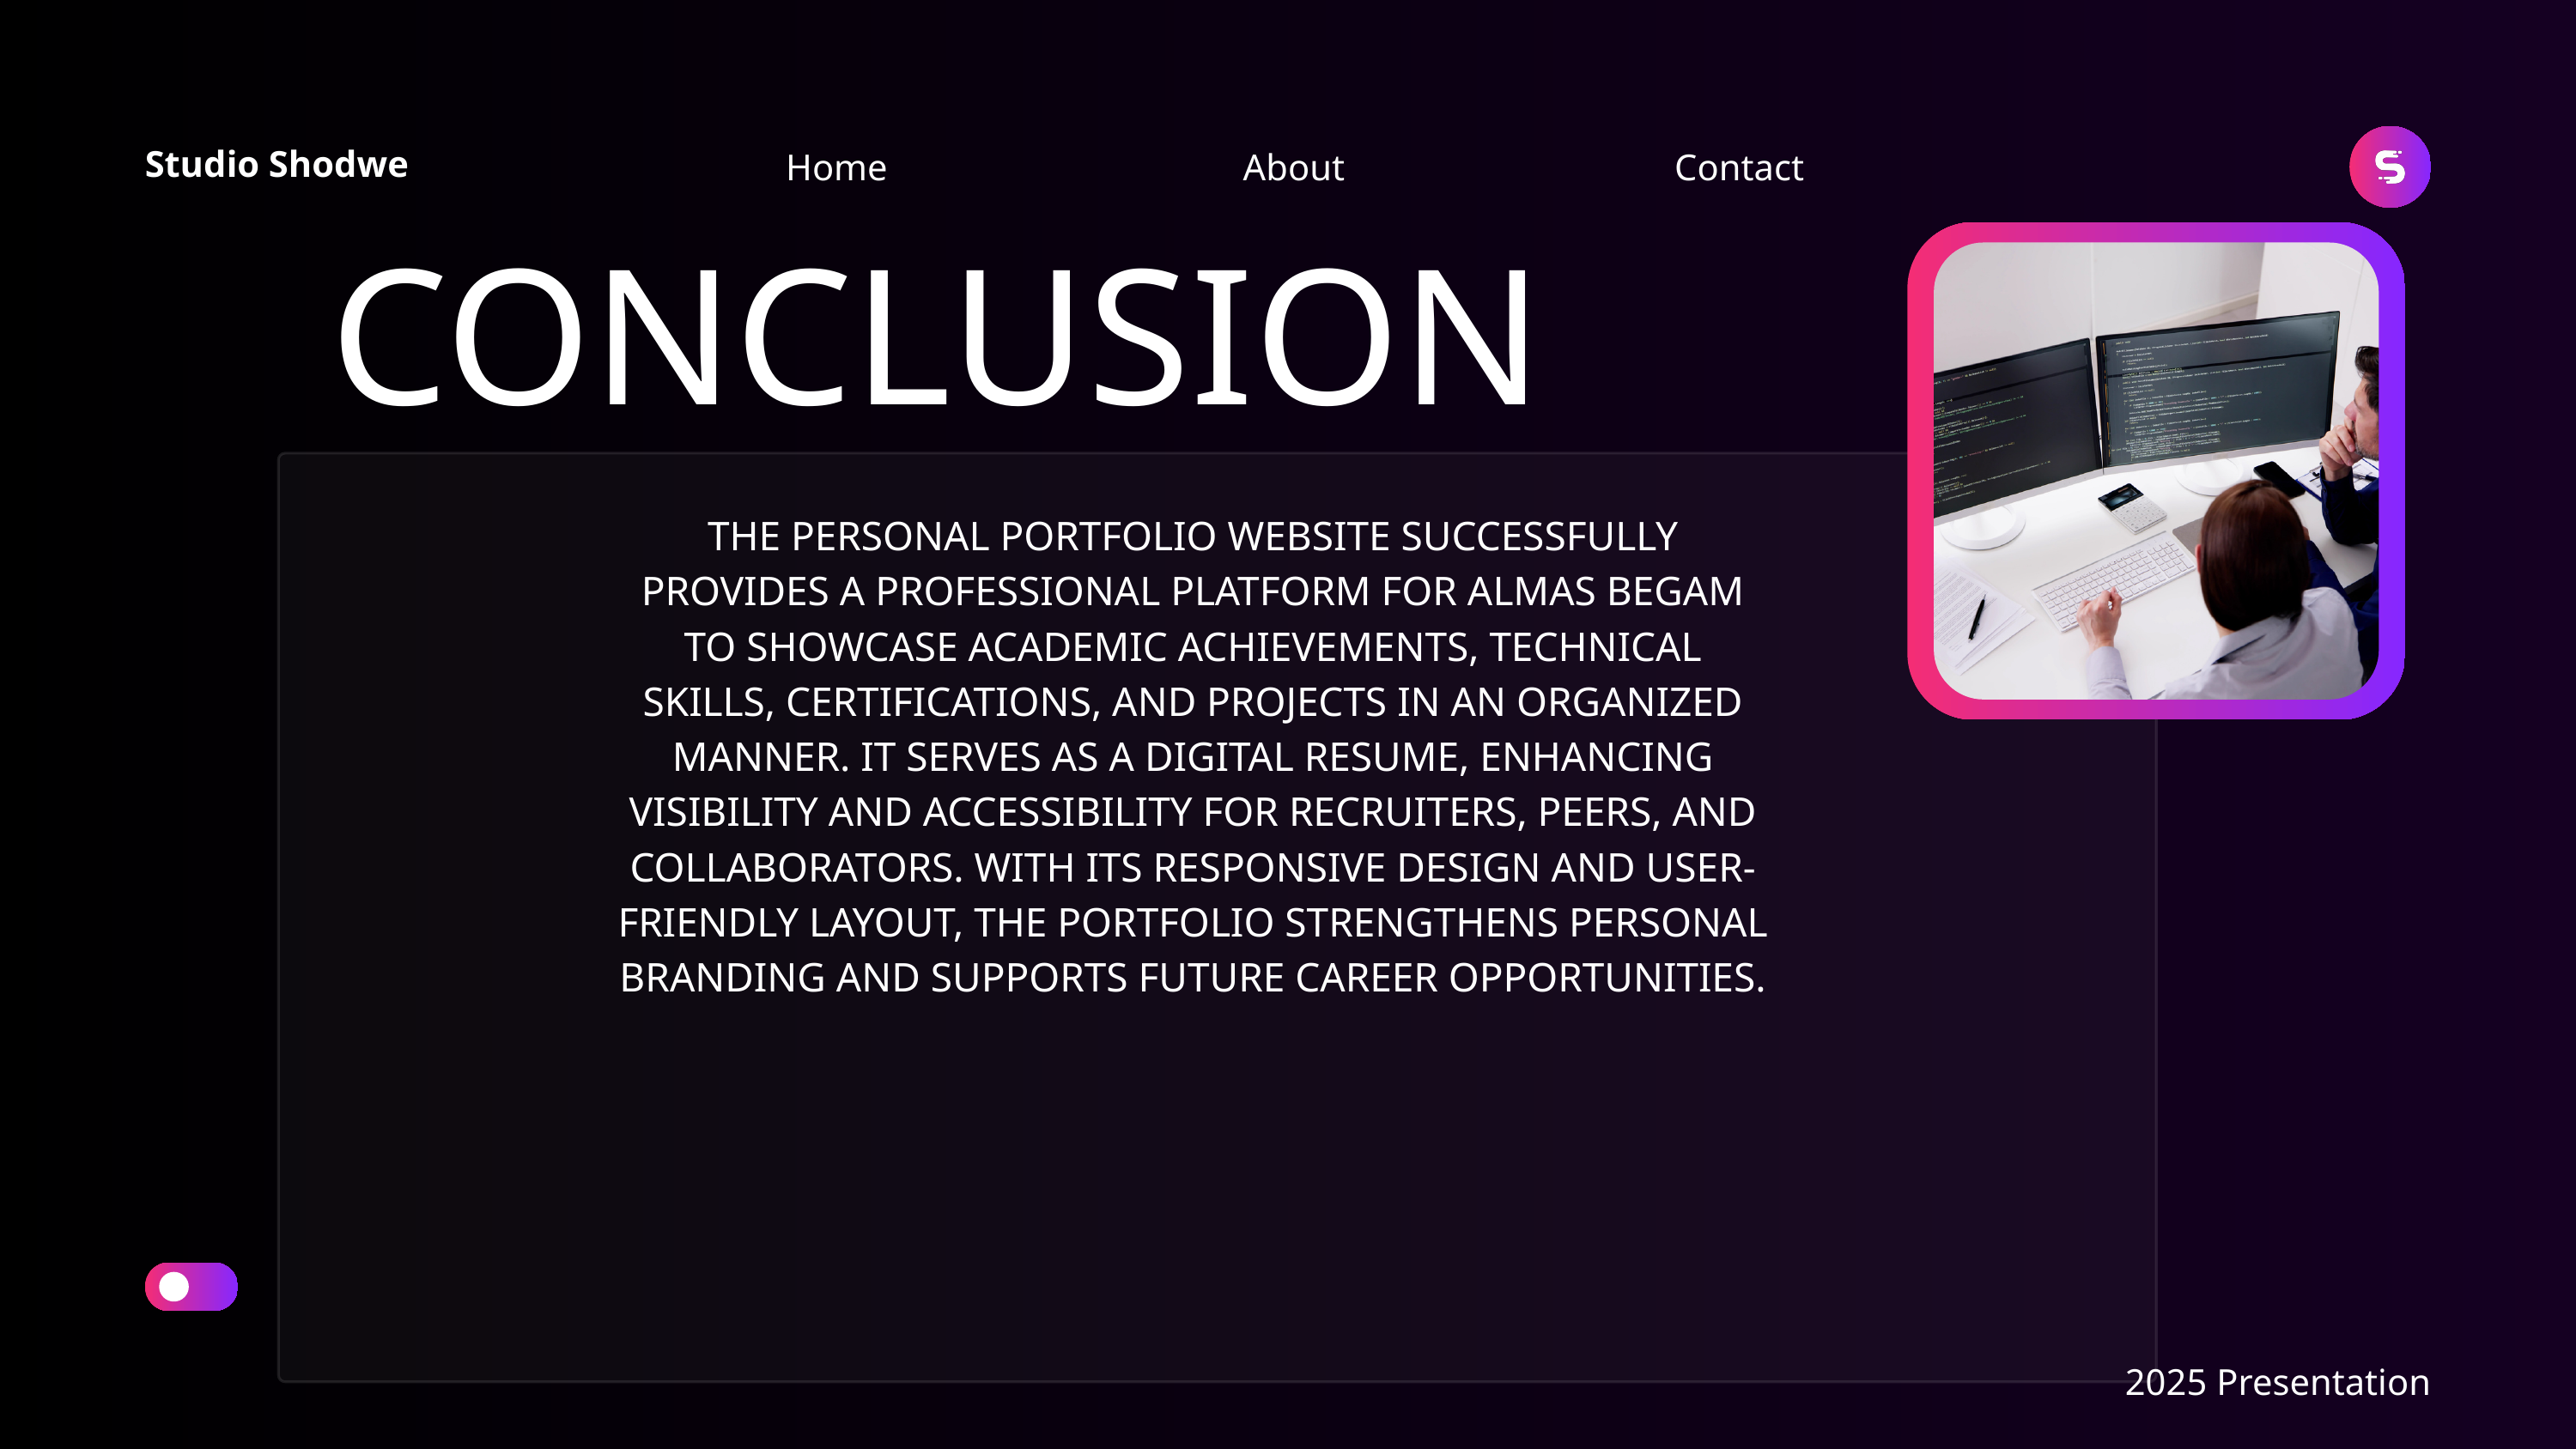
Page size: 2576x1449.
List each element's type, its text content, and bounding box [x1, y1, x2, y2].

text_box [1933, 242, 2379, 700]
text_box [159, 1271, 190, 1302]
text_box Contact [1631, 137, 1848, 188]
text_box Studio Shodwe [144, 145, 473, 185]
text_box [2348, 125, 2432, 209]
text_box CONCLUSION [308, 179, 1565, 450]
text_box 2025 Presentation [1951, 1352, 2432, 1403]
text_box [1907, 221, 2406, 720]
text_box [144, 1262, 239, 1312]
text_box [278, 452, 2157, 1382]
text_box Home [728, 137, 945, 179]
text_box About [1228, 137, 1360, 179]
